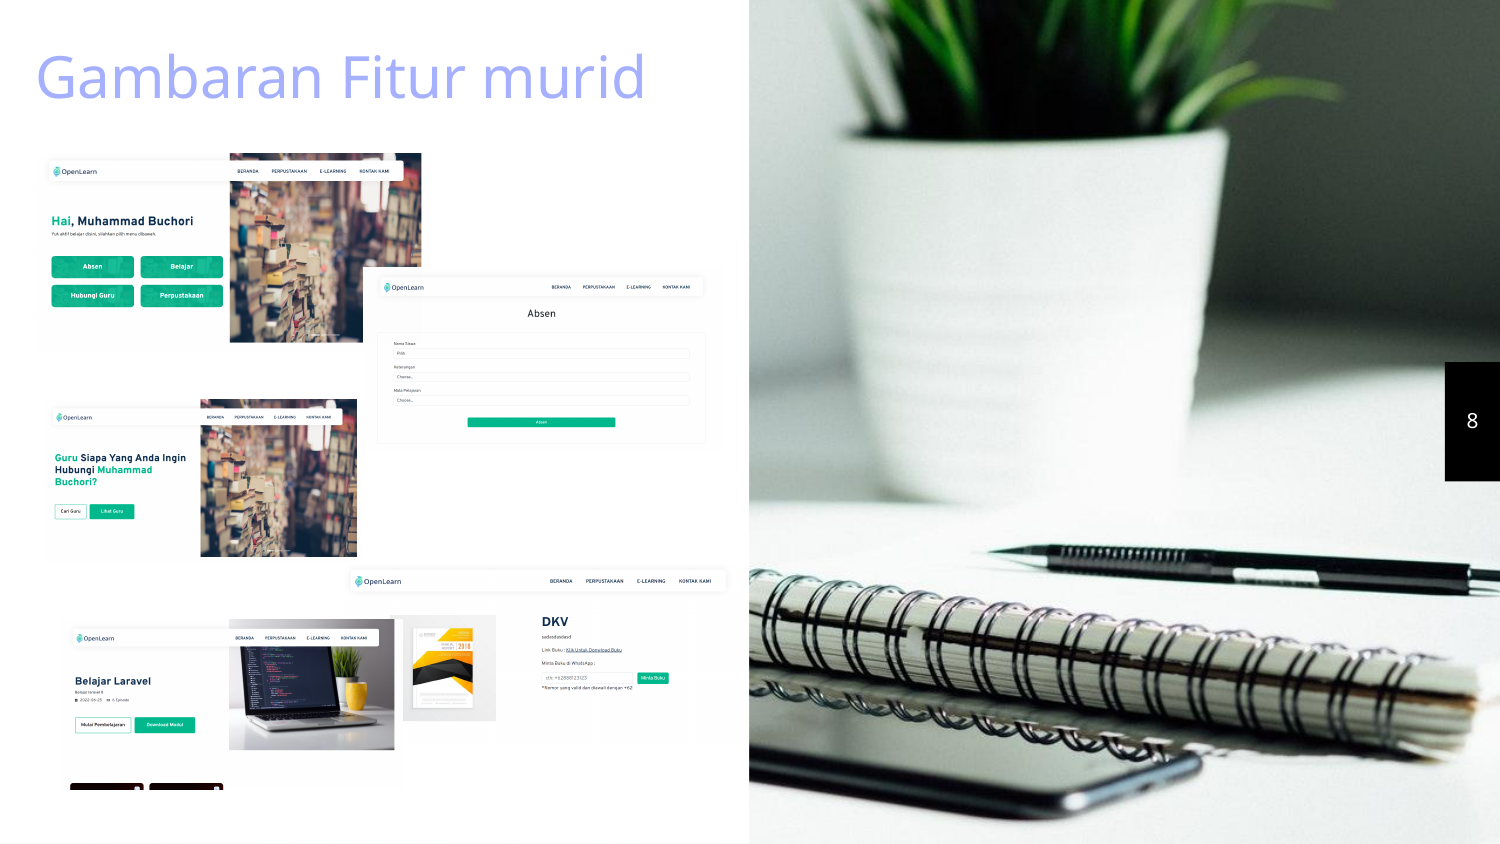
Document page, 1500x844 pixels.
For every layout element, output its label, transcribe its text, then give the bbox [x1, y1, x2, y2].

slide_number 8 [1444, 362, 1500, 482]
title Gambaran Fitur murid [19, 0, 788, 126]
picture [750, 0, 1500, 844]
picture [34, 153, 746, 791]
